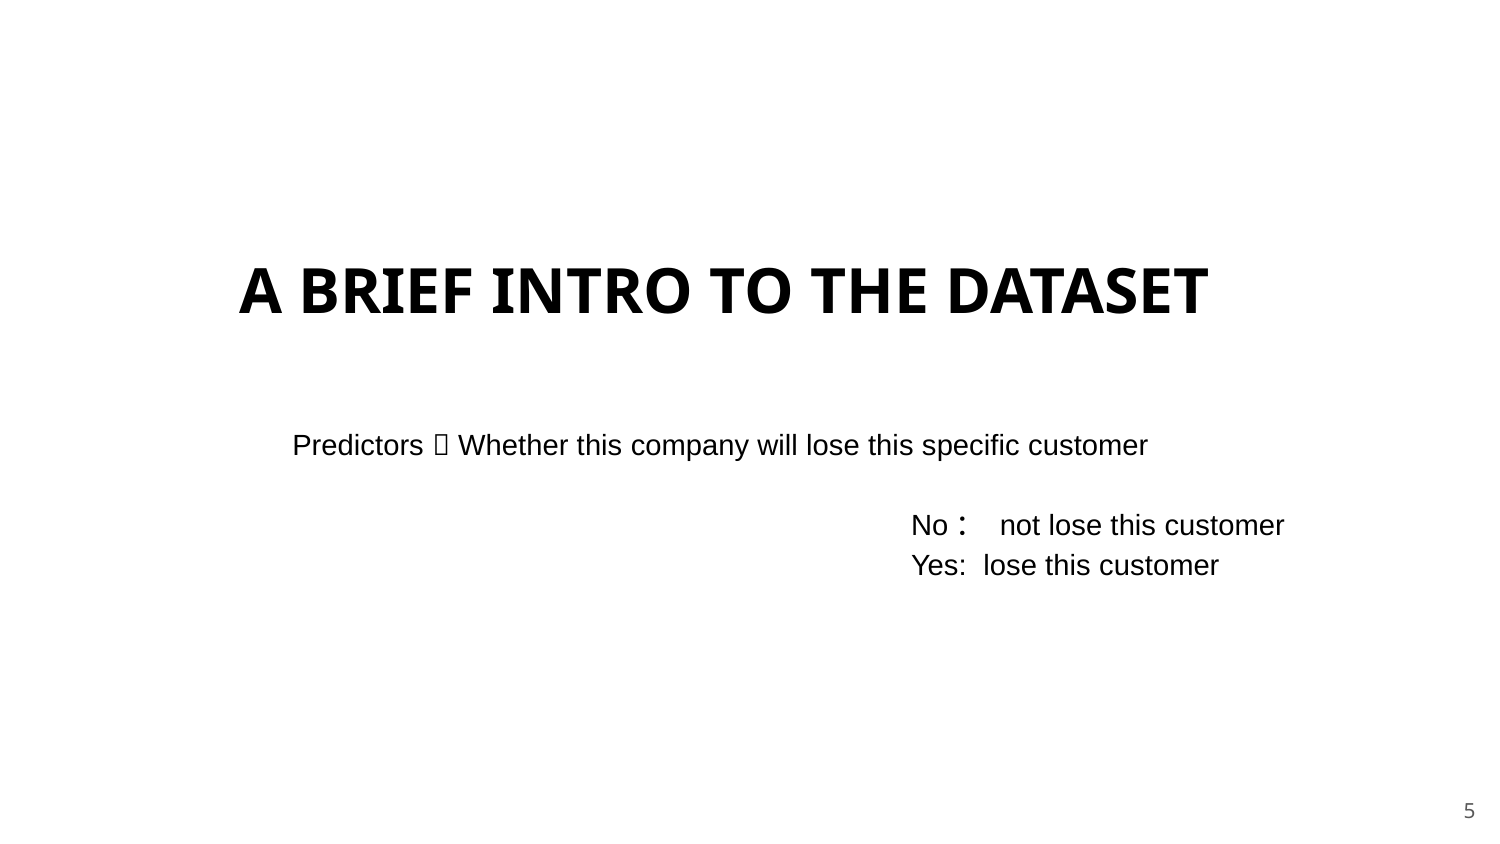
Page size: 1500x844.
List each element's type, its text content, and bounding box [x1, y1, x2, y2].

slide_number 5 [1400, 779, 1491, 844]
text_box Predictors  Whether this company will lose this specific customer No： not lose this customer Yes: lose this customer [277, 405, 1500, 725]
text_box A BRIEF INTRO TO THE DATASET [224, 235, 1276, 361]
